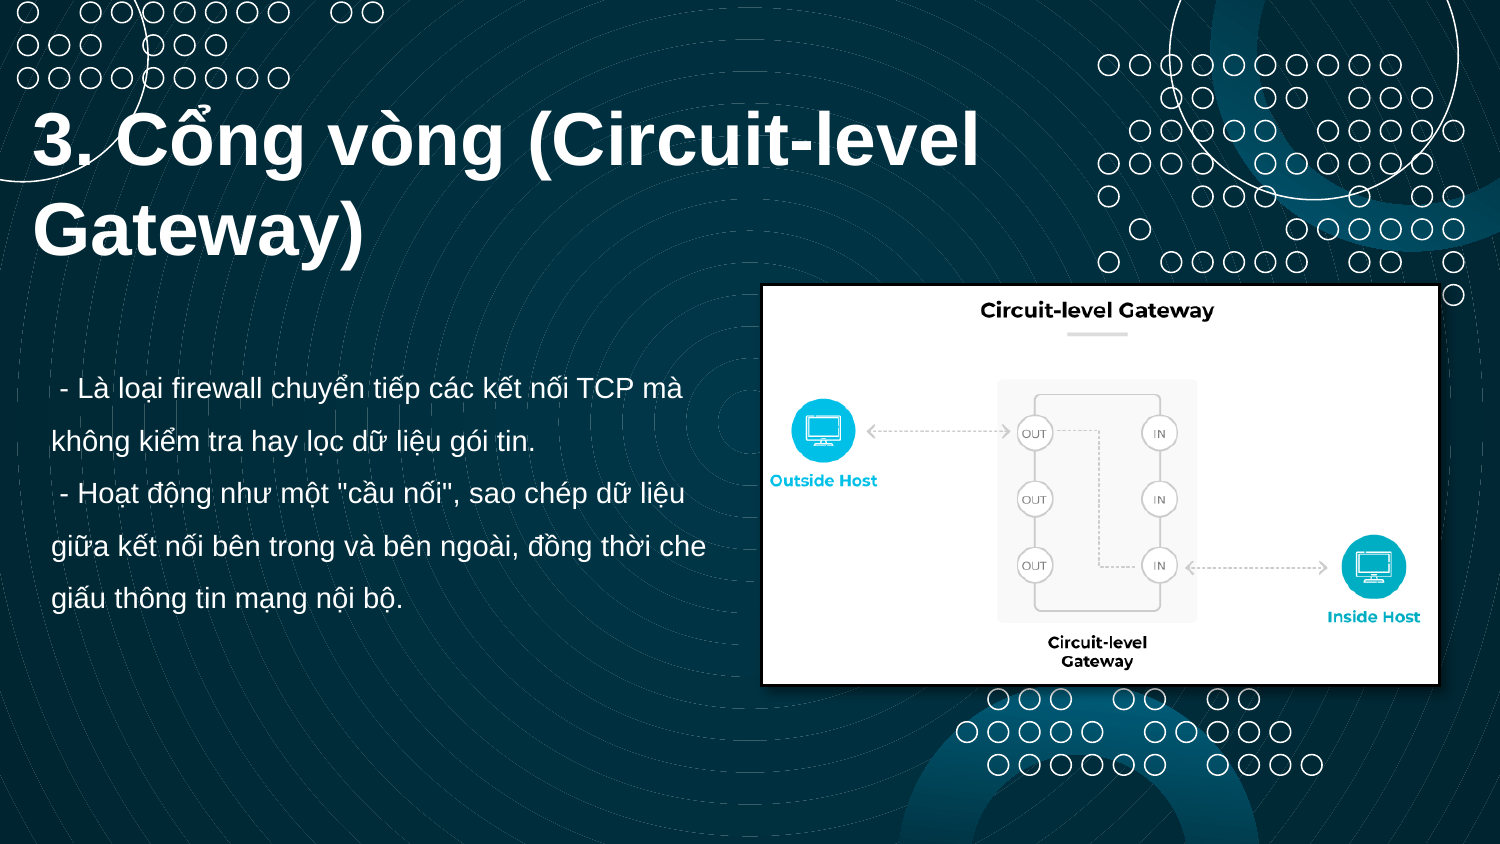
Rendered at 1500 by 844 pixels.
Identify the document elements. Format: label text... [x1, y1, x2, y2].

picture [119, 116, 131, 134]
picture [464, 125, 500, 164]
picture [119, 113, 166, 164]
picture [80, 154, 89, 164]
picture [659, 125, 695, 164]
picture [221, 125, 256, 164]
picture [762, 285, 1439, 685]
picture [878, 126, 916, 164]
picture [531, 111, 550, 164]
picture [612, 111, 621, 118]
title 3. Cổng vòng (Circuit-level Gateway) [17, 164, 1124, 286]
picture [820, 111, 829, 164]
picture [838, 125, 873, 164]
picture [749, 126, 758, 164]
picture [632, 125, 654, 164]
picture [765, 117, 788, 164]
picture [373, 125, 411, 164]
picture [555, 113, 602, 164]
text_box - Là loại firewall chuyển tiếp các kết nối TCP mà không kiểm tra hay lọc dữ liệu gói tin. - Hoạt động như một "cầu nối", sao chép dữ liệu giữa kết nối bên trong và bên ngoài, đồng thời che giấu thông tin mạng nội bộ. [36, 344, 731, 622]
picture [702, 126, 737, 164]
picture [382, 111, 398, 121]
picture [180, 110, 204, 121]
picture [922, 125, 957, 164]
picture [420, 125, 455, 164]
picture [749, 111, 758, 118]
picture [612, 126, 621, 164]
picture [173, 125, 211, 164]
picture [966, 111, 975, 164]
picture [792, 141, 810, 149]
picture [34, 113, 70, 164]
picture [199, 105, 210, 114]
picture [328, 126, 367, 164]
picture [265, 125, 301, 164]
